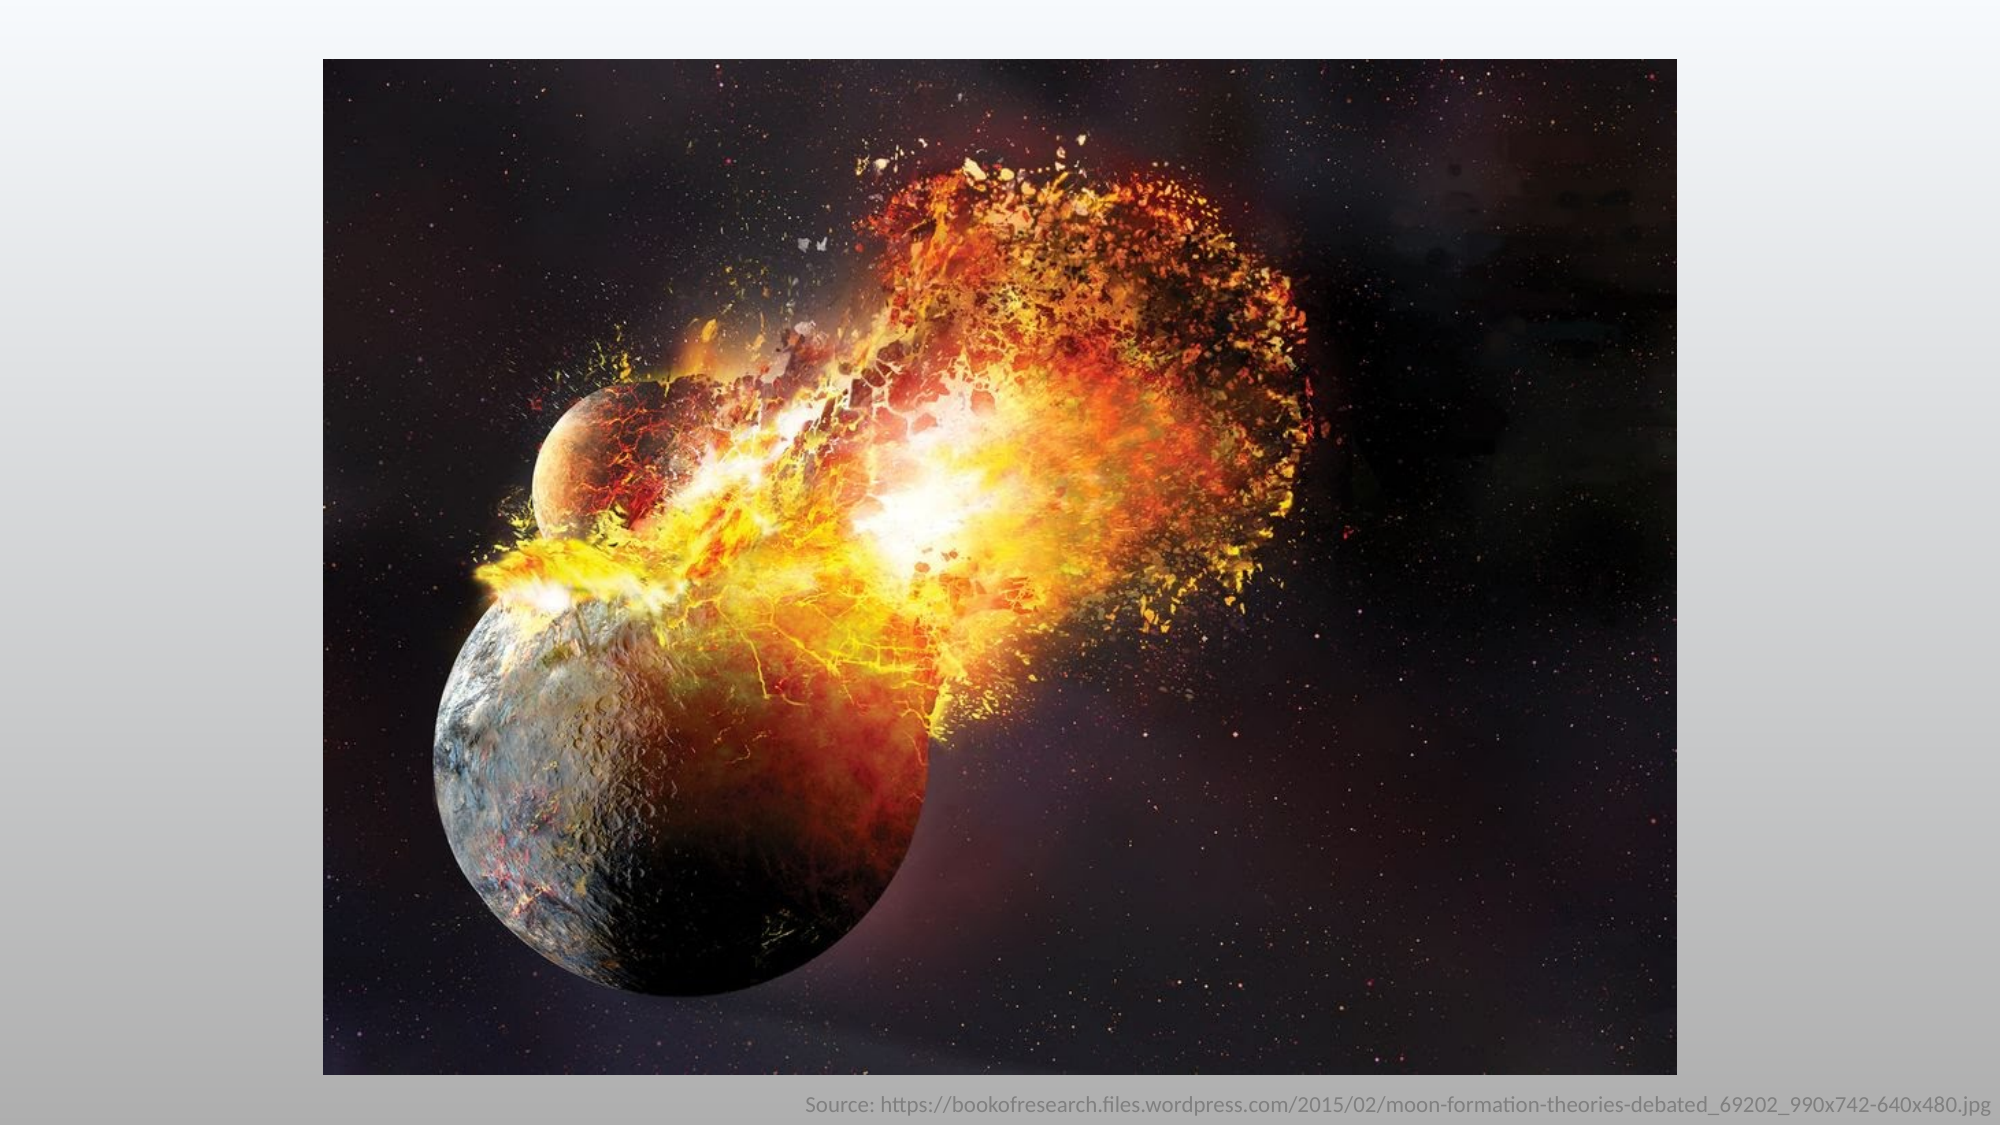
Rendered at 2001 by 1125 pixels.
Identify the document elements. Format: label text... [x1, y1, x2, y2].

text_box Source: https://bookofresearch.files.wordpress.com/2015/02/moon-formation-theories-debated_69202_990x742-640x480.jpg [790, 1081, 2000, 1124]
picture [323, 59, 1677, 1075]
